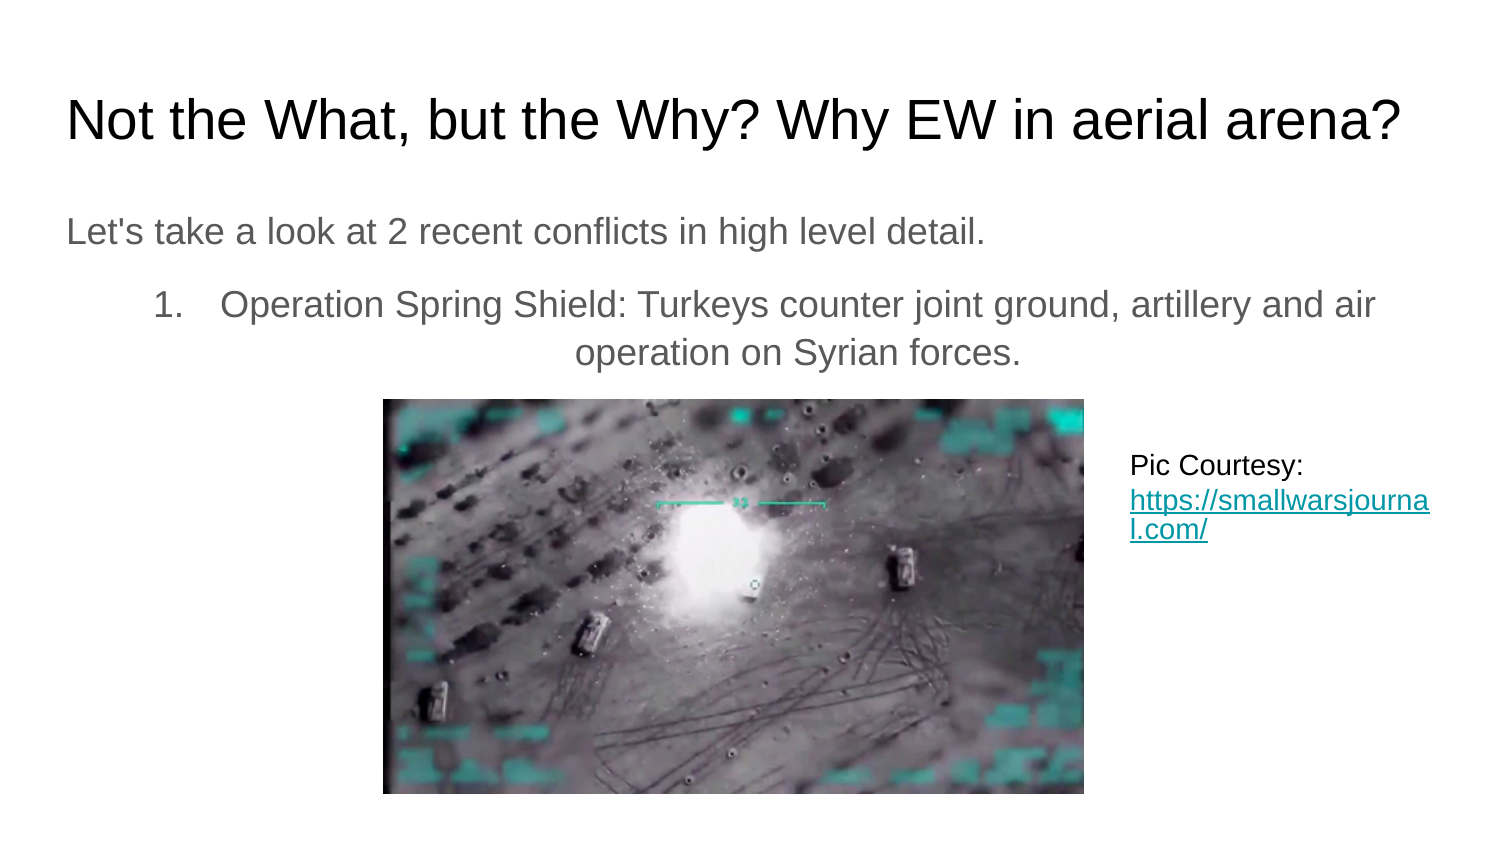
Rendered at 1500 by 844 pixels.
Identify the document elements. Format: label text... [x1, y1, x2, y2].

text_box Pic Courtesy: https://smallwarsjournal.com/ [1114, 431, 1449, 566]
picture [383, 399, 1084, 794]
title Not the What, but the Why? Why EW in aerial arena? [51, 72, 1449, 167]
list Let's take a look at 2 recent conflicts in high level detail. Operation Spring Shield: Turkeys counter joint ground, artillery and air operation on Syrian forces. [51, 189, 1449, 400]
